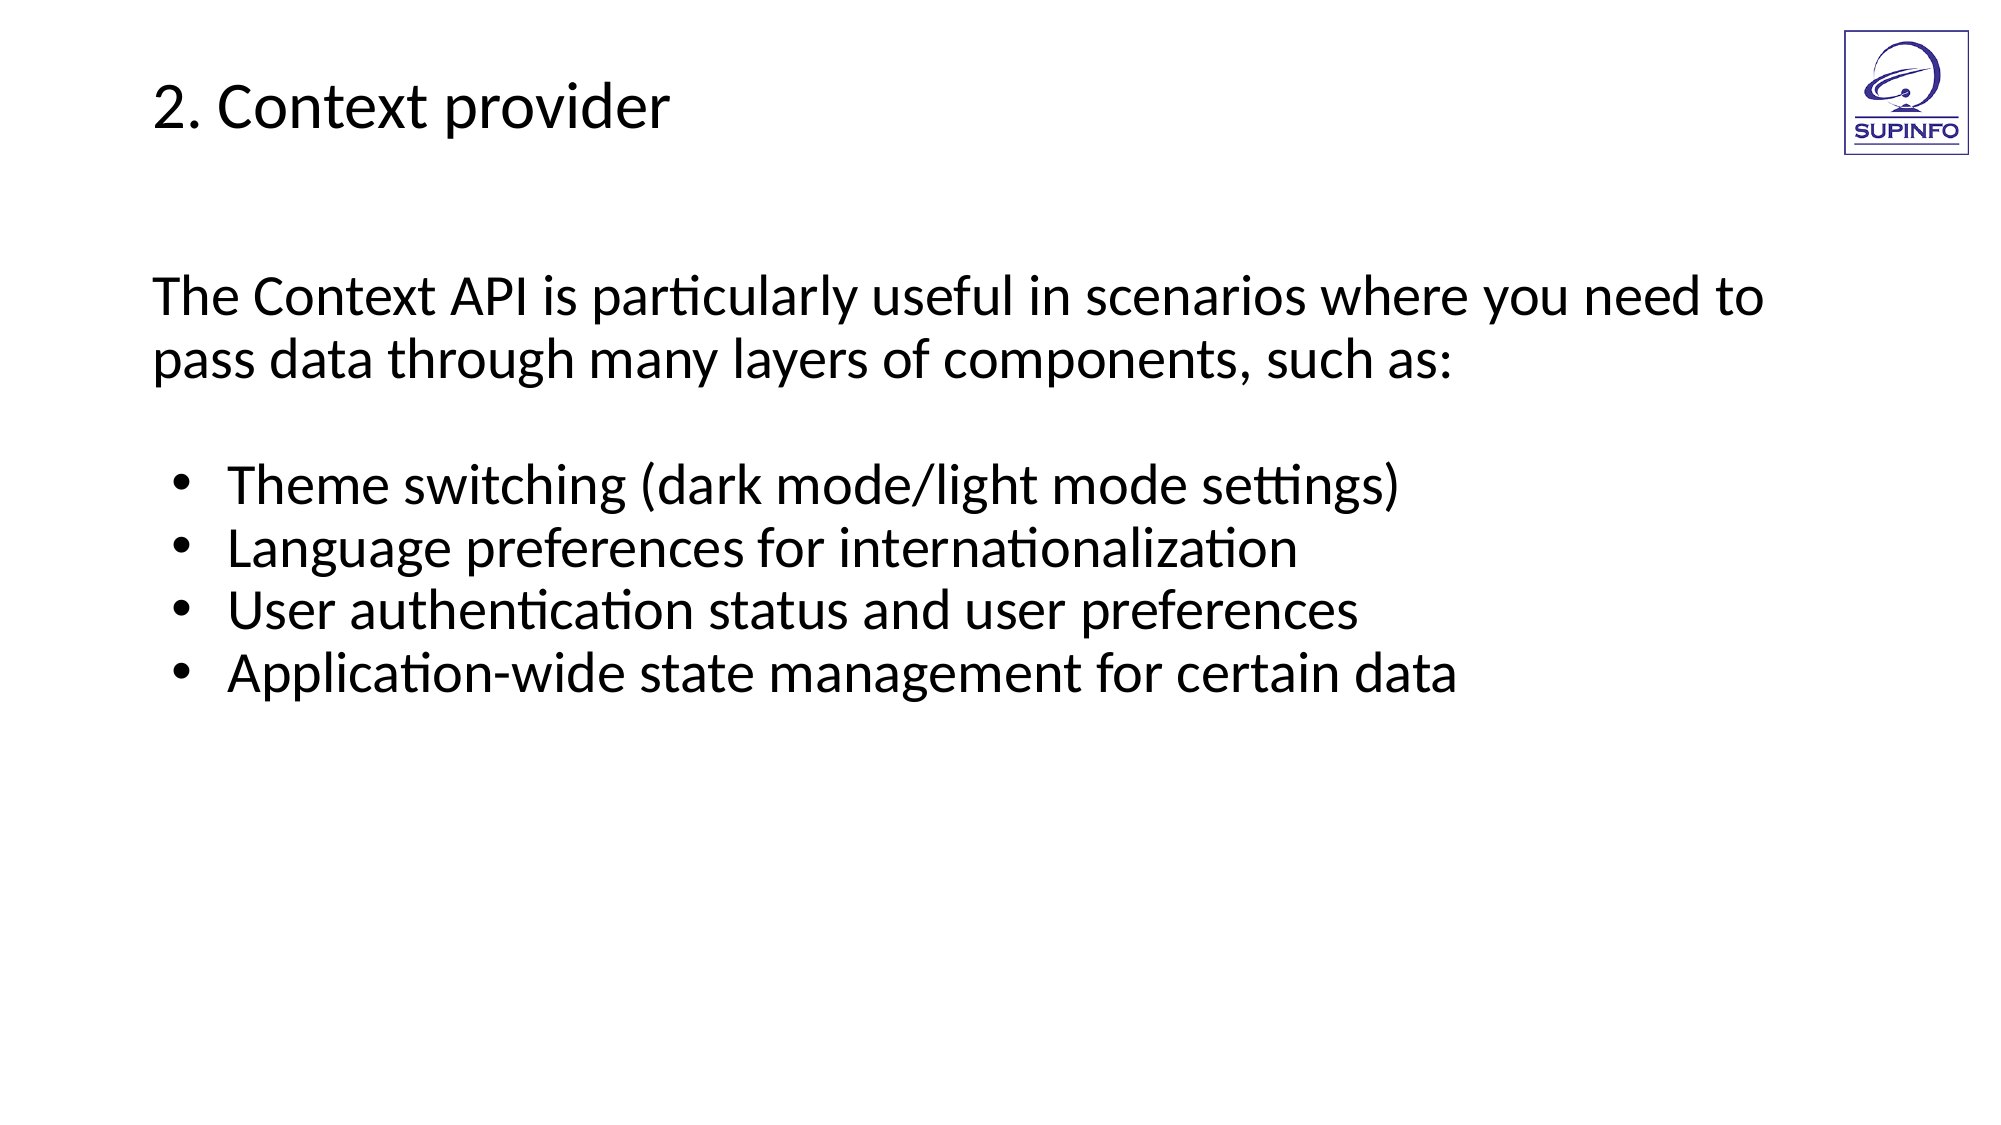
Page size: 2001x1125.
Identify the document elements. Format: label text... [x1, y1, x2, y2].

list 2. Context provider [137, 63, 1862, 157]
list The Context API is particularly useful in scenarios where you need to pass data through many layers of components, such as: Theme switching (dark mode/light mode settings) Language preferences for internationalization User authentication status and user preferences Application-wide state management for certain data [137, 257, 1863, 1014]
picture [1844, 30, 1969, 155]
